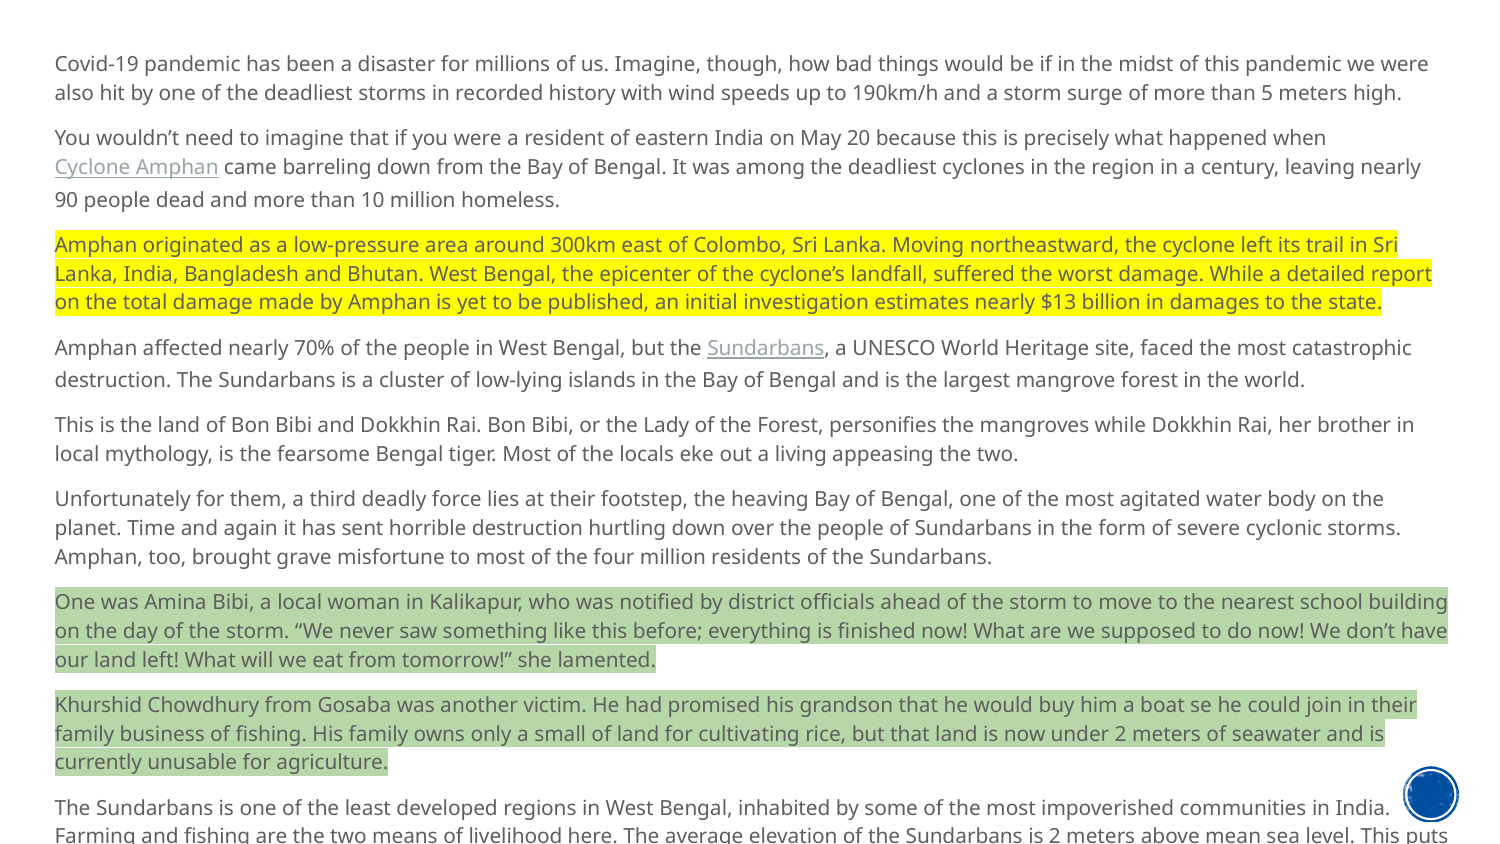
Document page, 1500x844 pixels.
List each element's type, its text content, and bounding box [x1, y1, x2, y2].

text_box Covid-19 pandemic has been a disaster for millions of us. Imagine, though, how bad things would be if in the midst of this pandemic we were also hit by one of the deadliest storms in recorded history with wind speeds up to 190km/h and a storm surge of more than 5 meters high. You wouldn’t need to imagine that if you were a resident of eastern India on May 20 because this is precisely what happened when Cyclone Amphan came barreling down from the Bay of Bengal. It was among the deadliest cyclones in the region in a century, leaving nearly 90 people dead and more than 10 million homeless. Amphan originated as a low-pressure area around 300km east of Colombo, Sri Lanka. Moving northeastward, the cyclone left its trail in Sri Lanka, India, Bangladesh and Bhutan. West Bengal, the epicenter of the cyclone’s landfall, suffered the worst damage. While a detailed report on the total damage made by Amphan is yet to be published, an initial investigation estimates nearly $13 billion in damages to the state. Amphan affected nearly 70% of the people in West Bengal, but the Sundarbans, a UNESCO World Heritage site, faced the most catastrophic destruction. The Sundarbans is a cluster of low-lying islands in the Bay of Bengal and is the largest mangrove forest in the world. This is the land of Bon Bibi and Dokkhin Rai. Bon Bibi, or the Lady of the Forest, personifies the mangroves while Dokkhin Rai, her brother in local mythology, is the fearsome Bengal tiger. Most of the locals eke out a living appeasing the two. Unfortunately for them, a third deadly force lies at their footstep, the heaving Bay of Bengal, one of the most agitated water body on the planet. Time and again it has sent horrible destruction hurtling down over the people of Sundarbans in the form of severe cyclonic storms. Amphan, too, brought grave misfortune to most of the four million residents of the Sundarbans. One was Amina Bibi, a local woman in Kalikapur, who was notified by district officials ahead of the storm to move to the nearest school building on the day of the storm. “We never saw something like this before; everything is finished now! What are we supposed to do now! We don’t have our land left! What will we eat from tomorrow!” she lamented. Khurshid Chowdhury from Gosaba was another victim. He had promised his grandson that he would buy him a boat se he could join in their family business of fishing. His family owns only a small of land for cultivating rice, but that land is now under 2 meters of seawater and is currently unusable for agriculture. The Sundarbans is one of the least developed regions in West Bengal, inhabited by some of the most impoverished communities in India. Farming and fishing are the two means of livelihood here. The average elevation of the Sundarbans is 2 meters above mean sea level. This puts the area under threat from inundation and wetland loss. Soil erosion and rising sea level have forced many locals to relocate in every 20 to 25 years for the last few decades. In addition to this, these climate refugees are suffering from an increase in soil salinity and damage to their farmlands after every flooding incident. A cyclone like Amphan pushes the resilience of the community further to the edge, leaving the lives, homes and resources of thousands of people at risk. [39, 32, 1465, 844]
